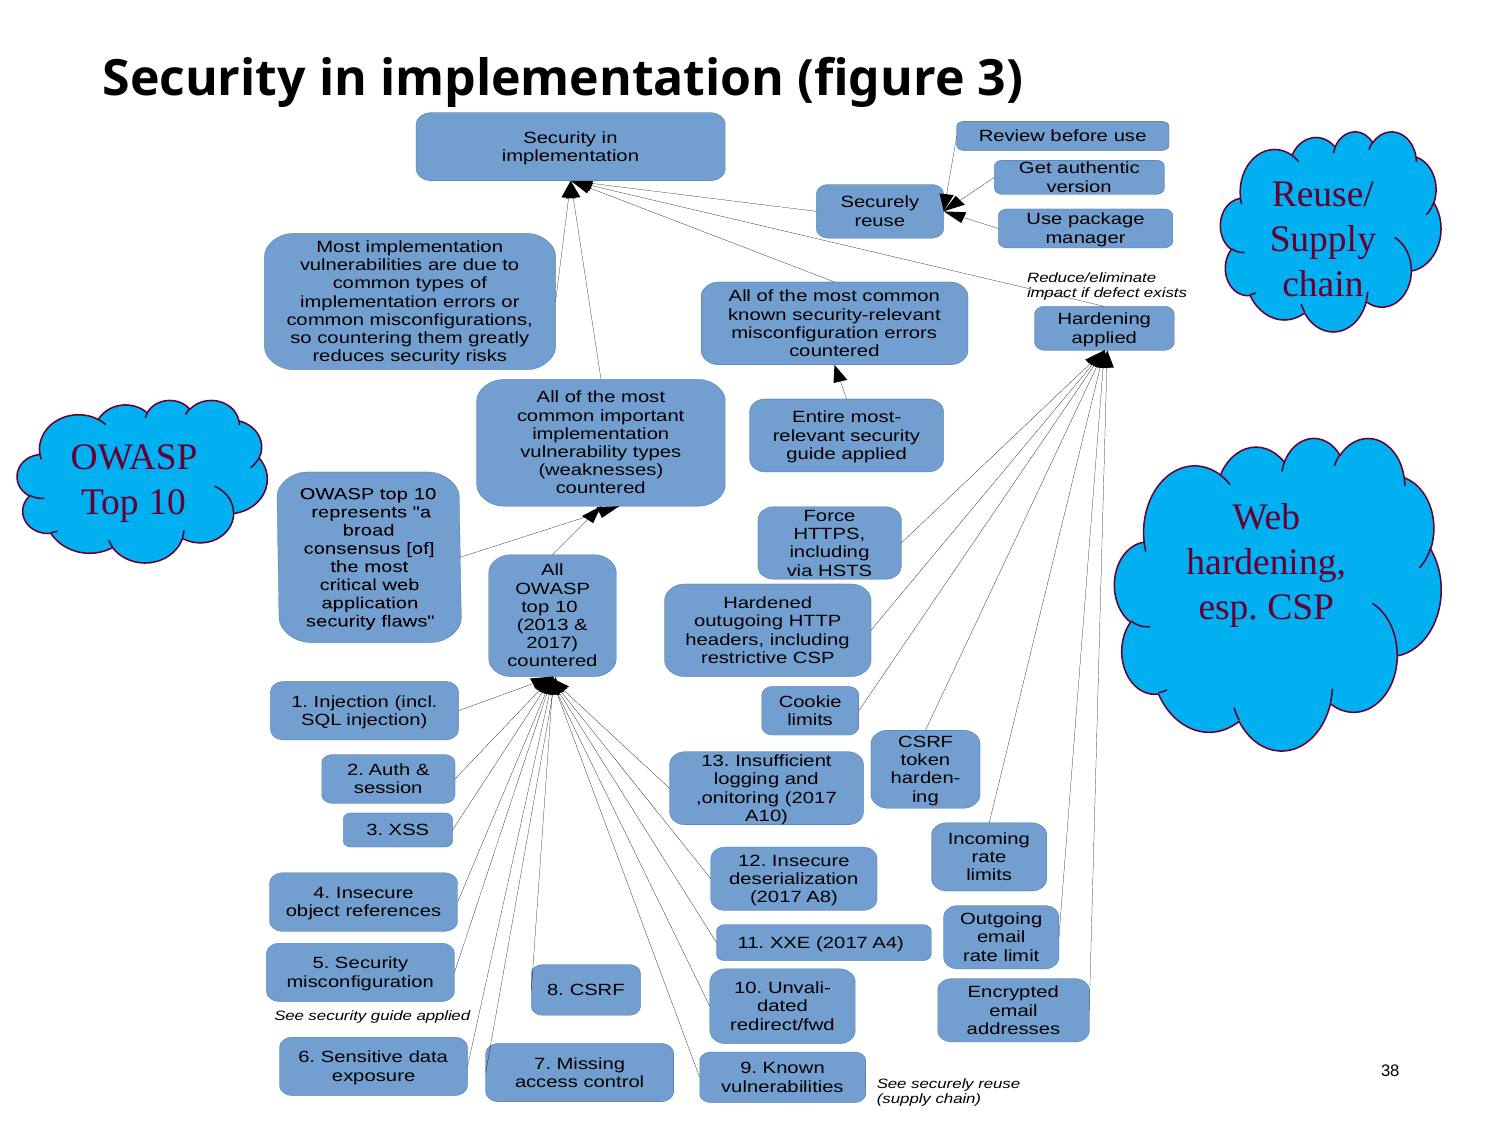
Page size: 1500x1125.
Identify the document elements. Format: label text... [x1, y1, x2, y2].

picture [1201, 605, 1205, 618]
text_box OWASP Top 10 [17, 400, 257, 564]
picture [1196, 557, 1202, 573]
slide_number 37 [1229, 1012, 1415, 1088]
picture [262, 112, 1226, 1113]
title Security in implementation (figure 3) [87, 37, 1376, 113]
text_box Reuse/ Supply chain [1229, 131, 1442, 333]
picture [1217, 604, 1226, 612]
text_box Web hardening, esp. CSP [1229, 438, 1442, 752]
